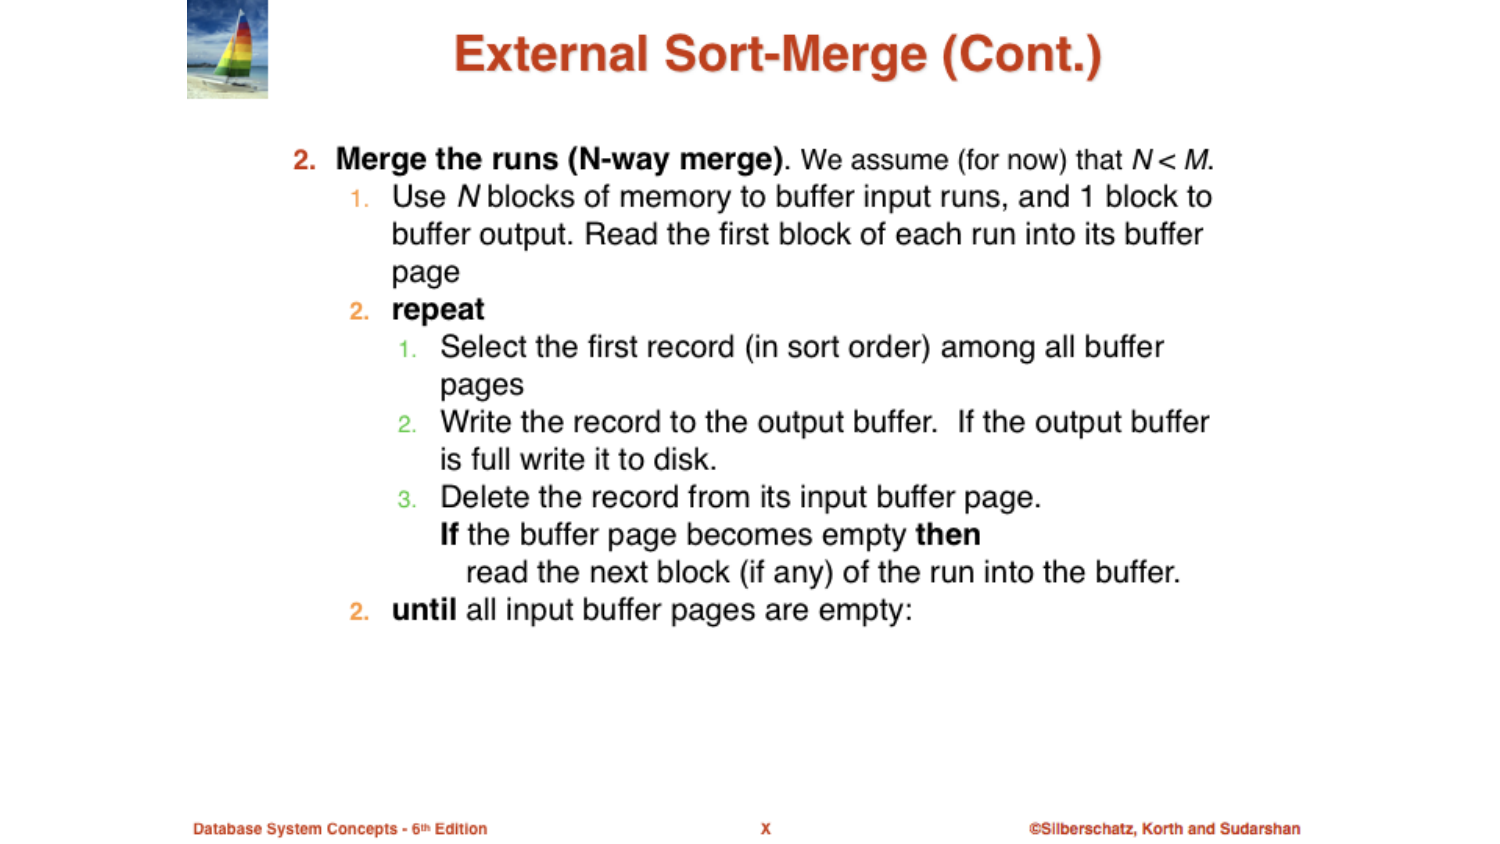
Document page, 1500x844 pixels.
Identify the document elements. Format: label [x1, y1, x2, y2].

picture [187, 0, 1313, 844]
